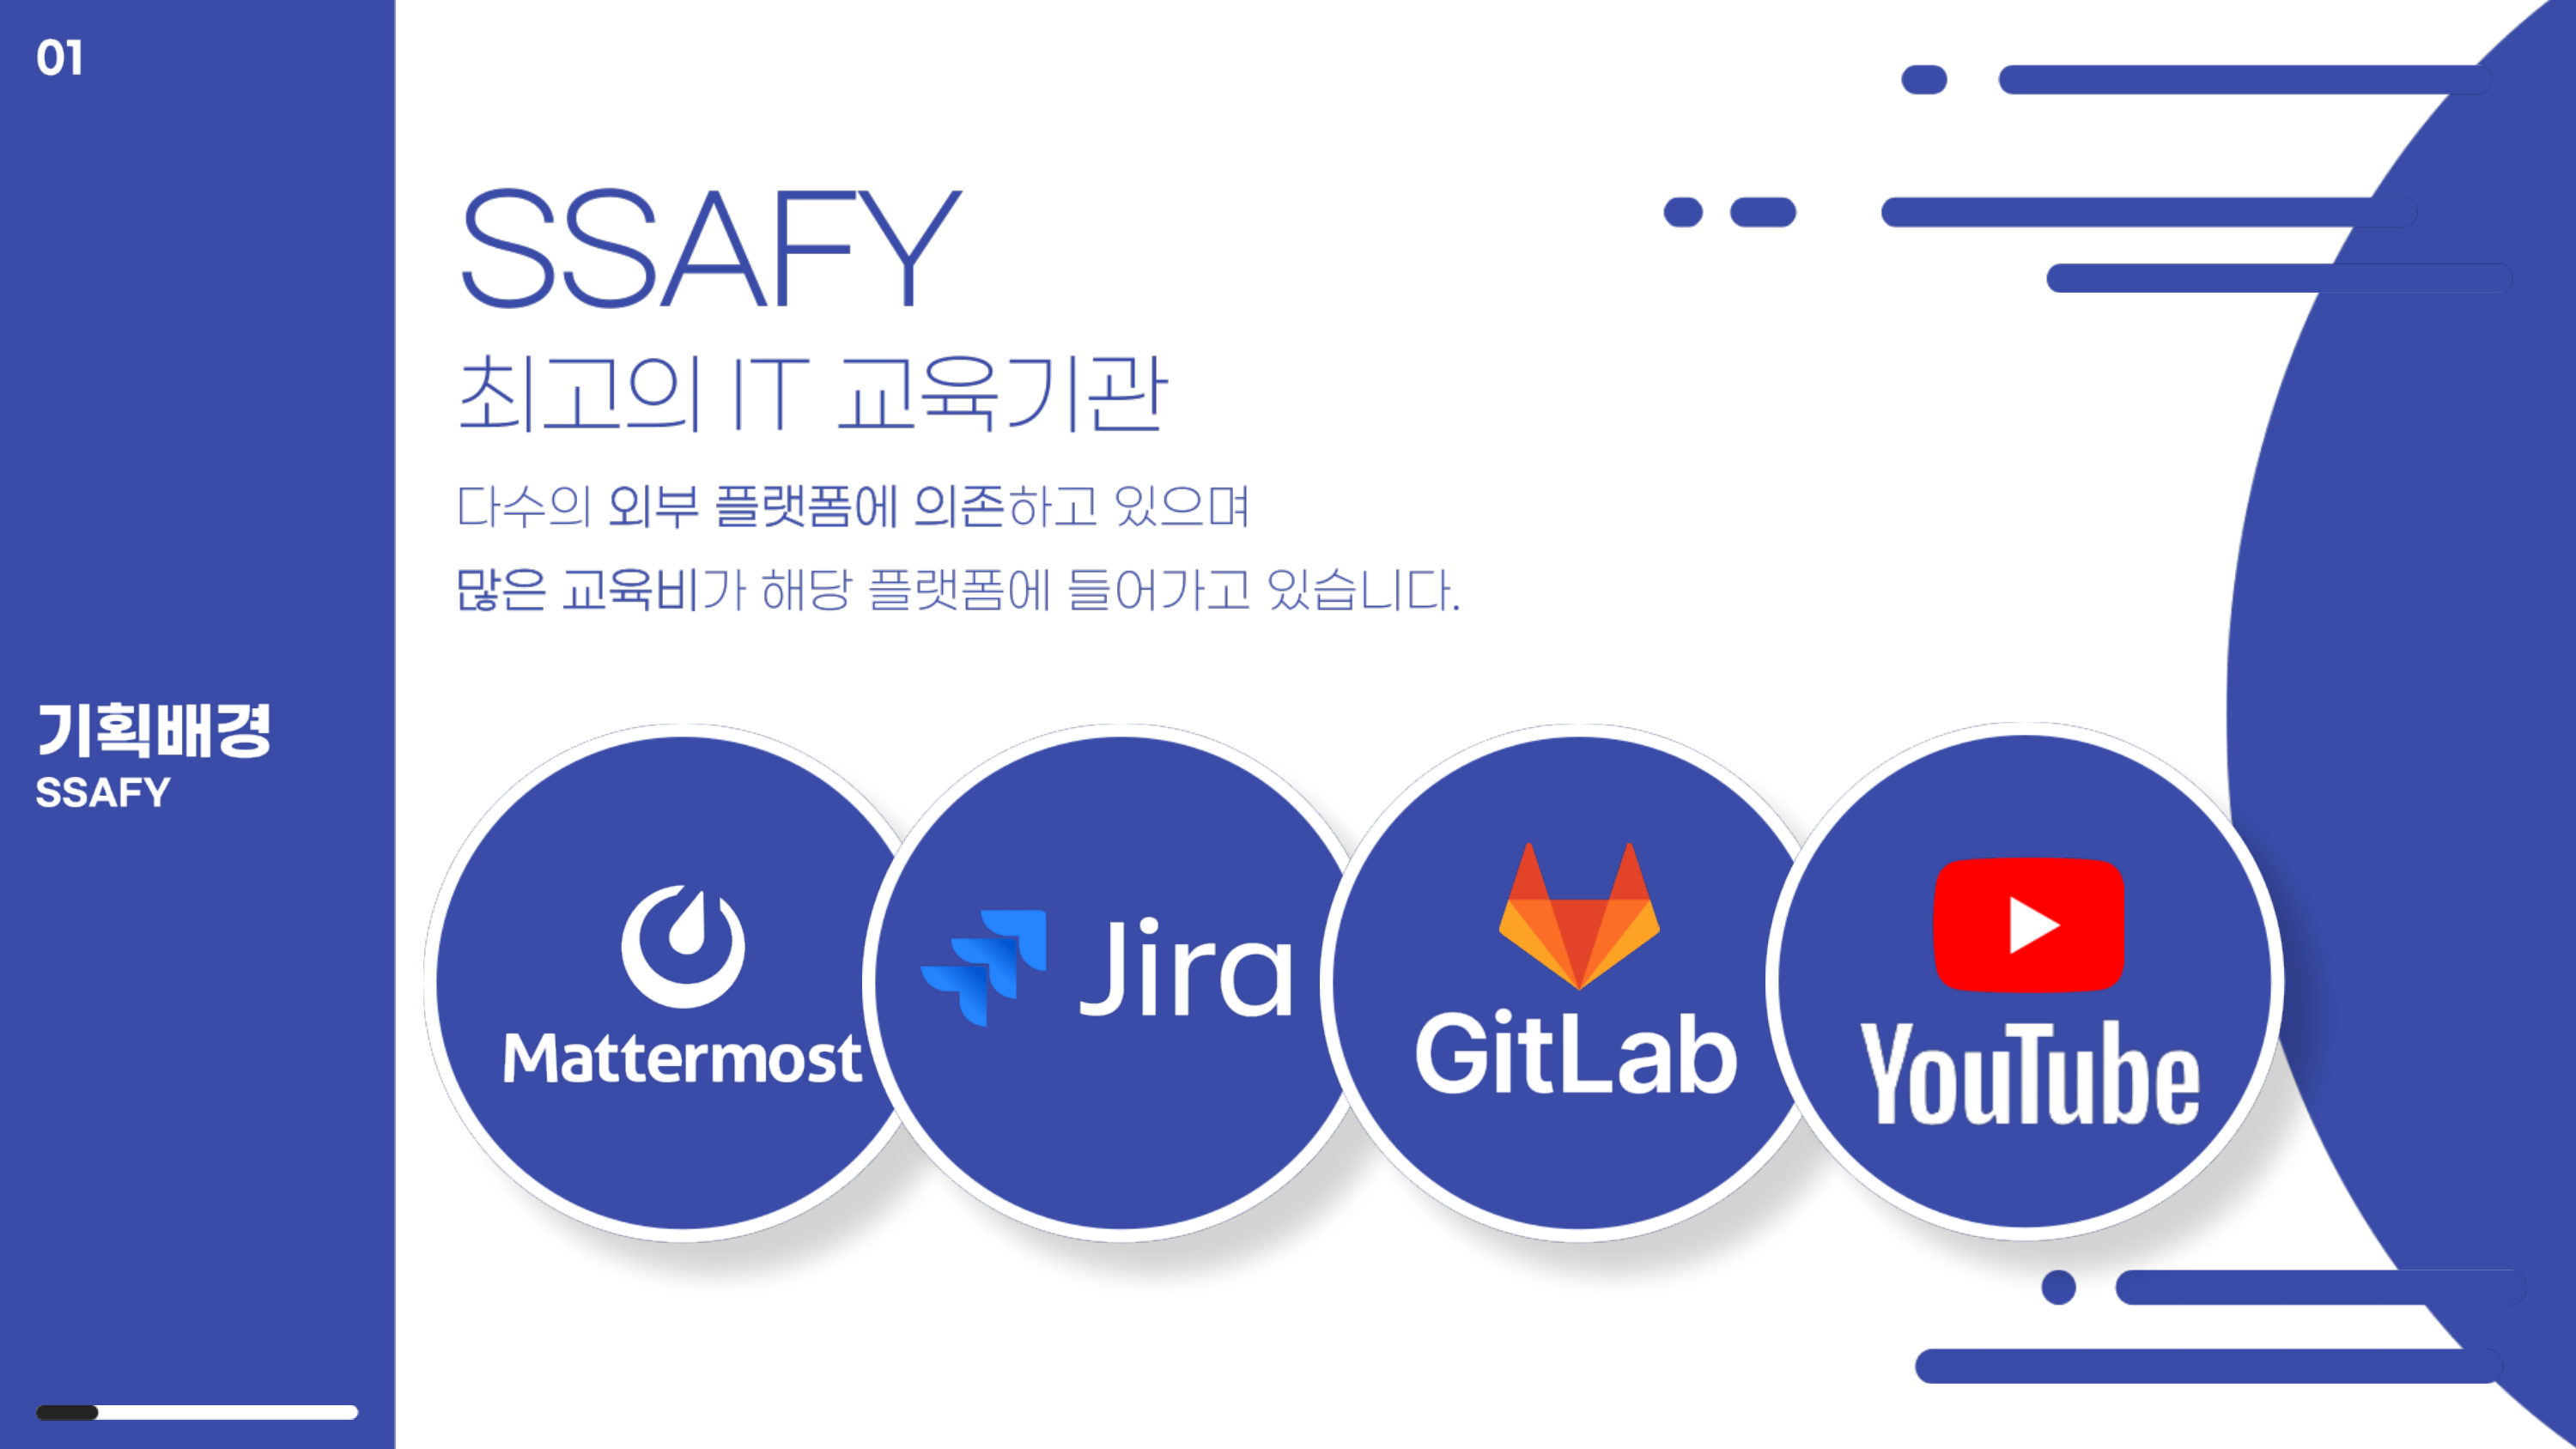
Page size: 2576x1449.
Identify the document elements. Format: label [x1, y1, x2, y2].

picture [16, 675, 331, 879]
text_box [1821, 269, 2576, 1159]
text_box [1973, 0, 2202, 614]
text_box [457, 850, 858, 1119]
picture [396, 97, 2163, 1449]
picture [22, 18, 125, 130]
text_box [100, 1404, 359, 1421]
picture [2202, 65, 2522, 269]
picture [1655, 66, 1973, 292]
text_box [422, 724, 861, 1244]
text_box [0, 0, 396, 1449]
text_box [862, 724, 1318, 1244]
text_box [2163, 1249, 2277, 1449]
text_box [1765, 722, 2286, 1242]
picture [2227, 0, 2576, 269]
picture [2277, 1159, 2576, 1449]
text_box [36, 1405, 100, 1421]
text_box [1319, 724, 1762, 1244]
